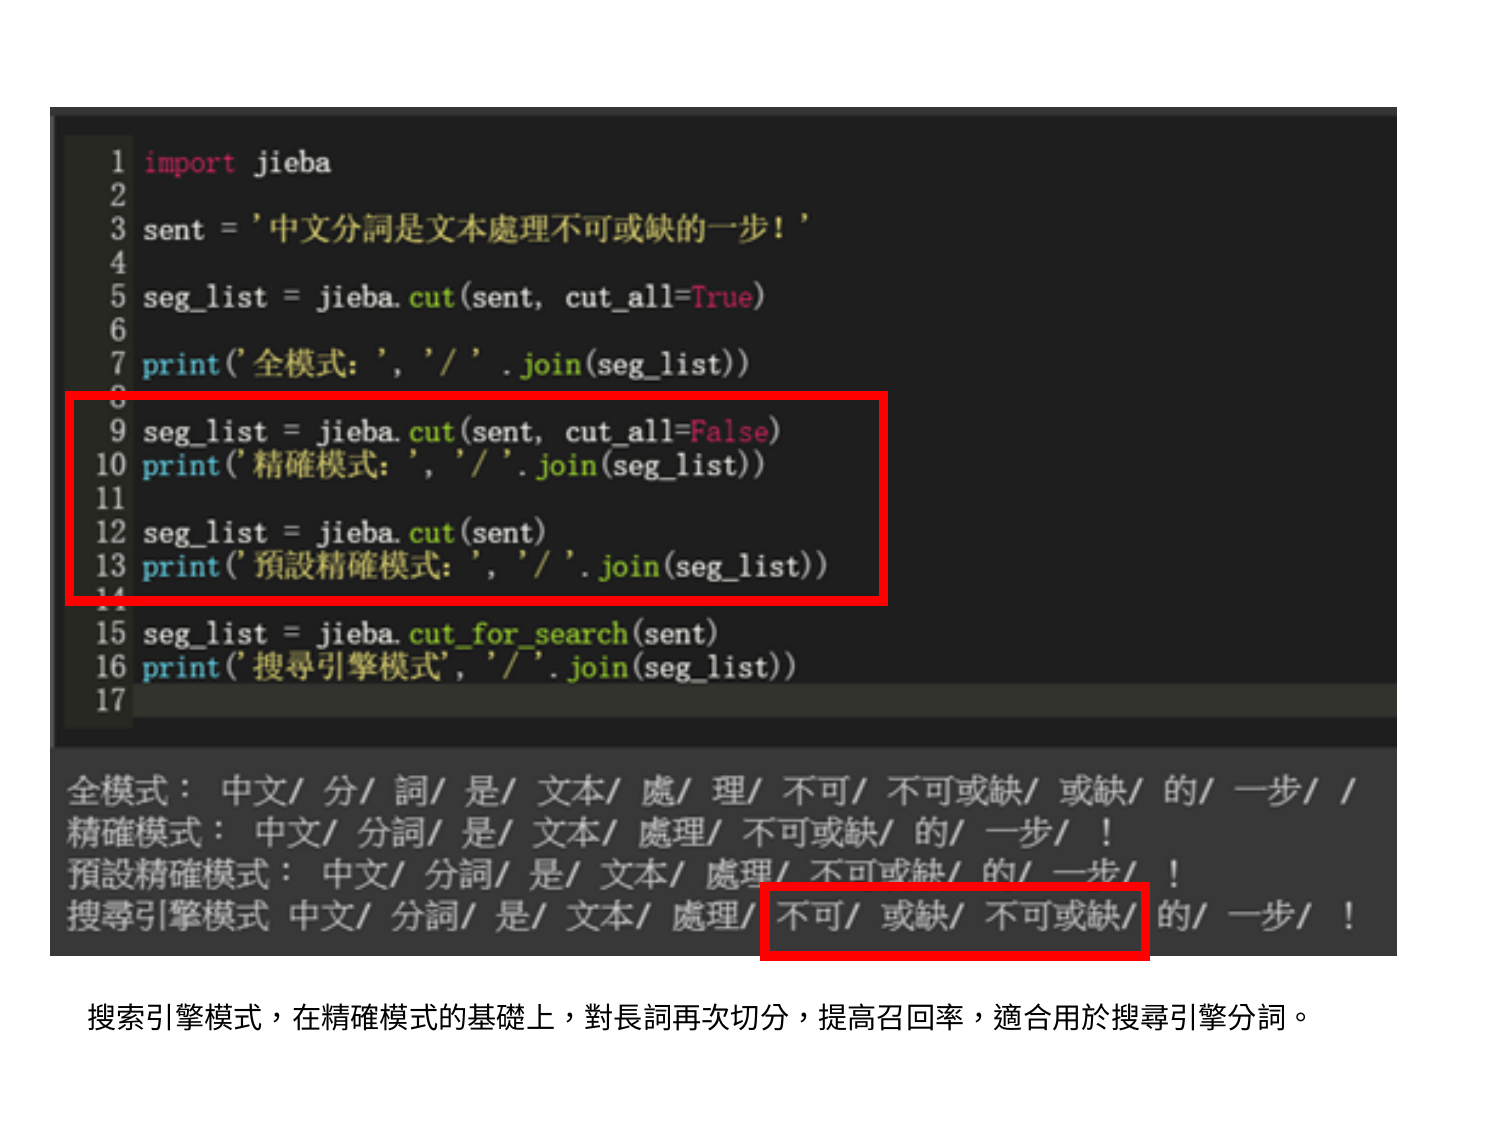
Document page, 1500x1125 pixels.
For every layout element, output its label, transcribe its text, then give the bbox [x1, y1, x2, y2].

text_box 搜索引擎模式，在精確模式的基礎上，對長詞再次切分，提高召回率，適合用於搜尋引擎分詞。 [72, 991, 1310, 1042]
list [50, 107, 1397, 957]
